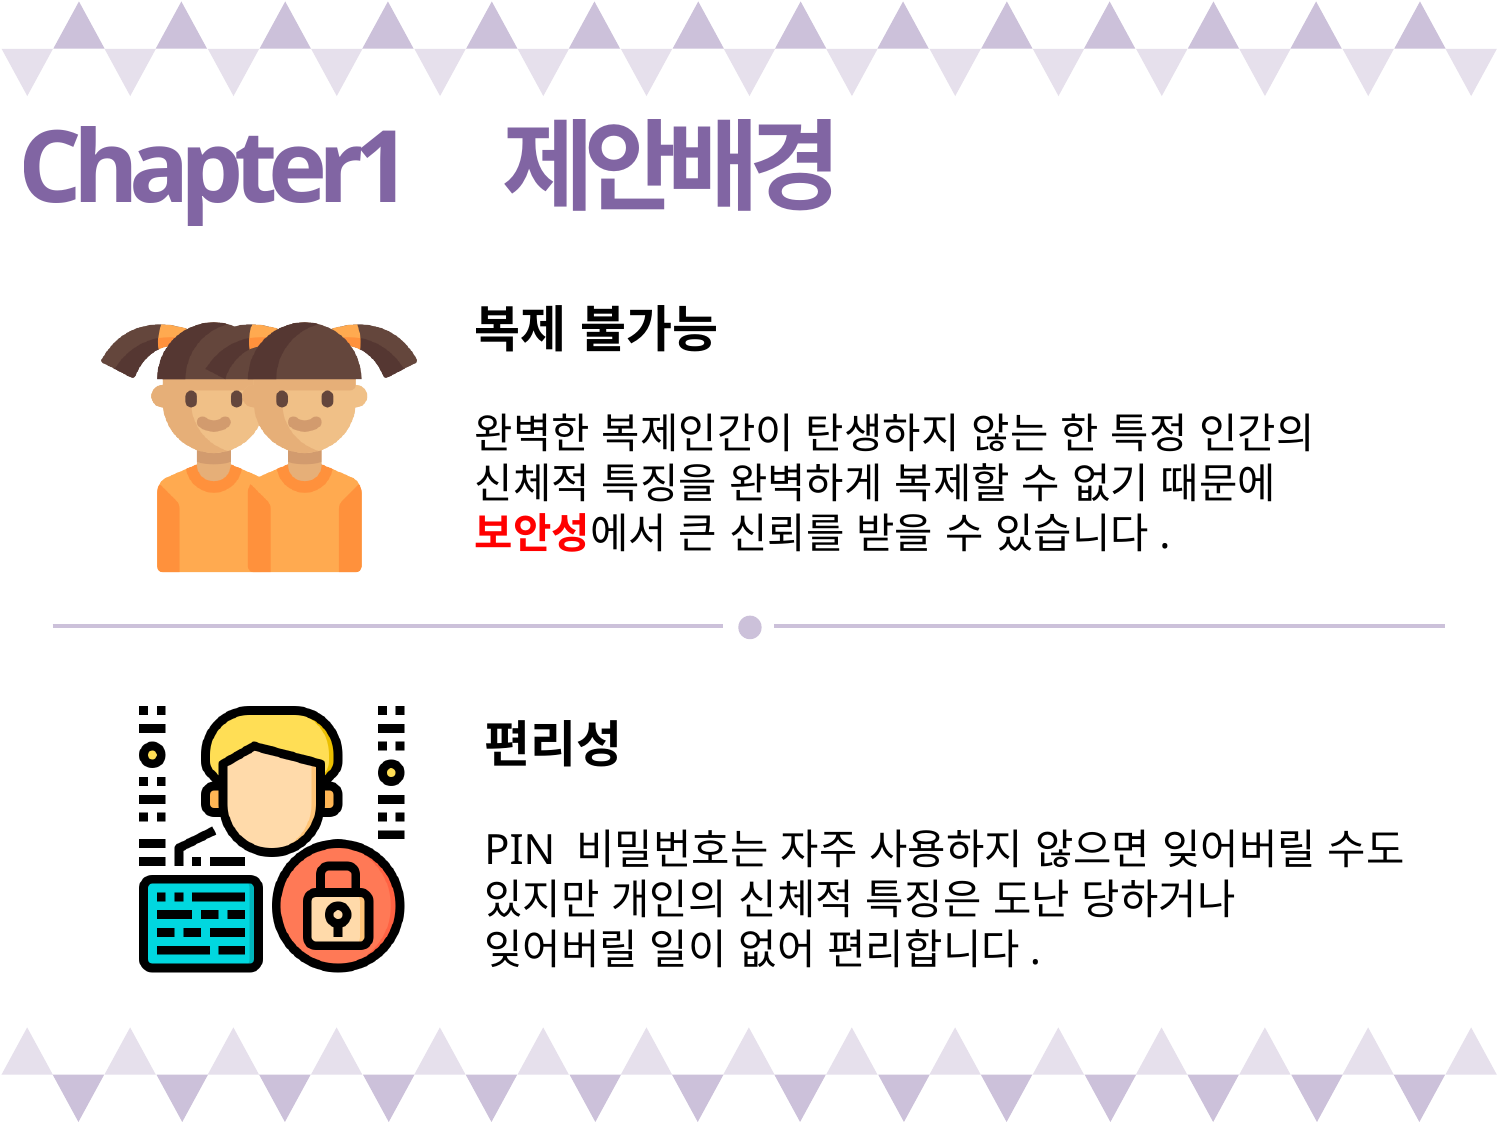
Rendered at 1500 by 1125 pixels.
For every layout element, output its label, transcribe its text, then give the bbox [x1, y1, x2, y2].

text_box 복제 불가능 완벽한 복제인간이 탄생하지 않는 한 특정 인간의 신체적 특징을 완벽하게 복제할 수 없기 때문에 보안성에서 큰 신뢰를 받을 수 있습니다. [459, 289, 1330, 565]
text_box 편리성 PIN 비밀번호는 자주 사용하지 않으면 잊어버릴 수도 있지만 개인의 신체적 특징은 도난 당하거나 잊어버릴 일이 없어 편리합니다. [469, 705, 1440, 1025]
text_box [1, 1027, 1498, 1123]
text_box Chapter1 제안배경 [4, 106, 857, 231]
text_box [1, 1, 1498, 97]
picture [101, 289, 417, 606]
text_box [736, 613, 764, 642]
picture [129, 697, 414, 981]
